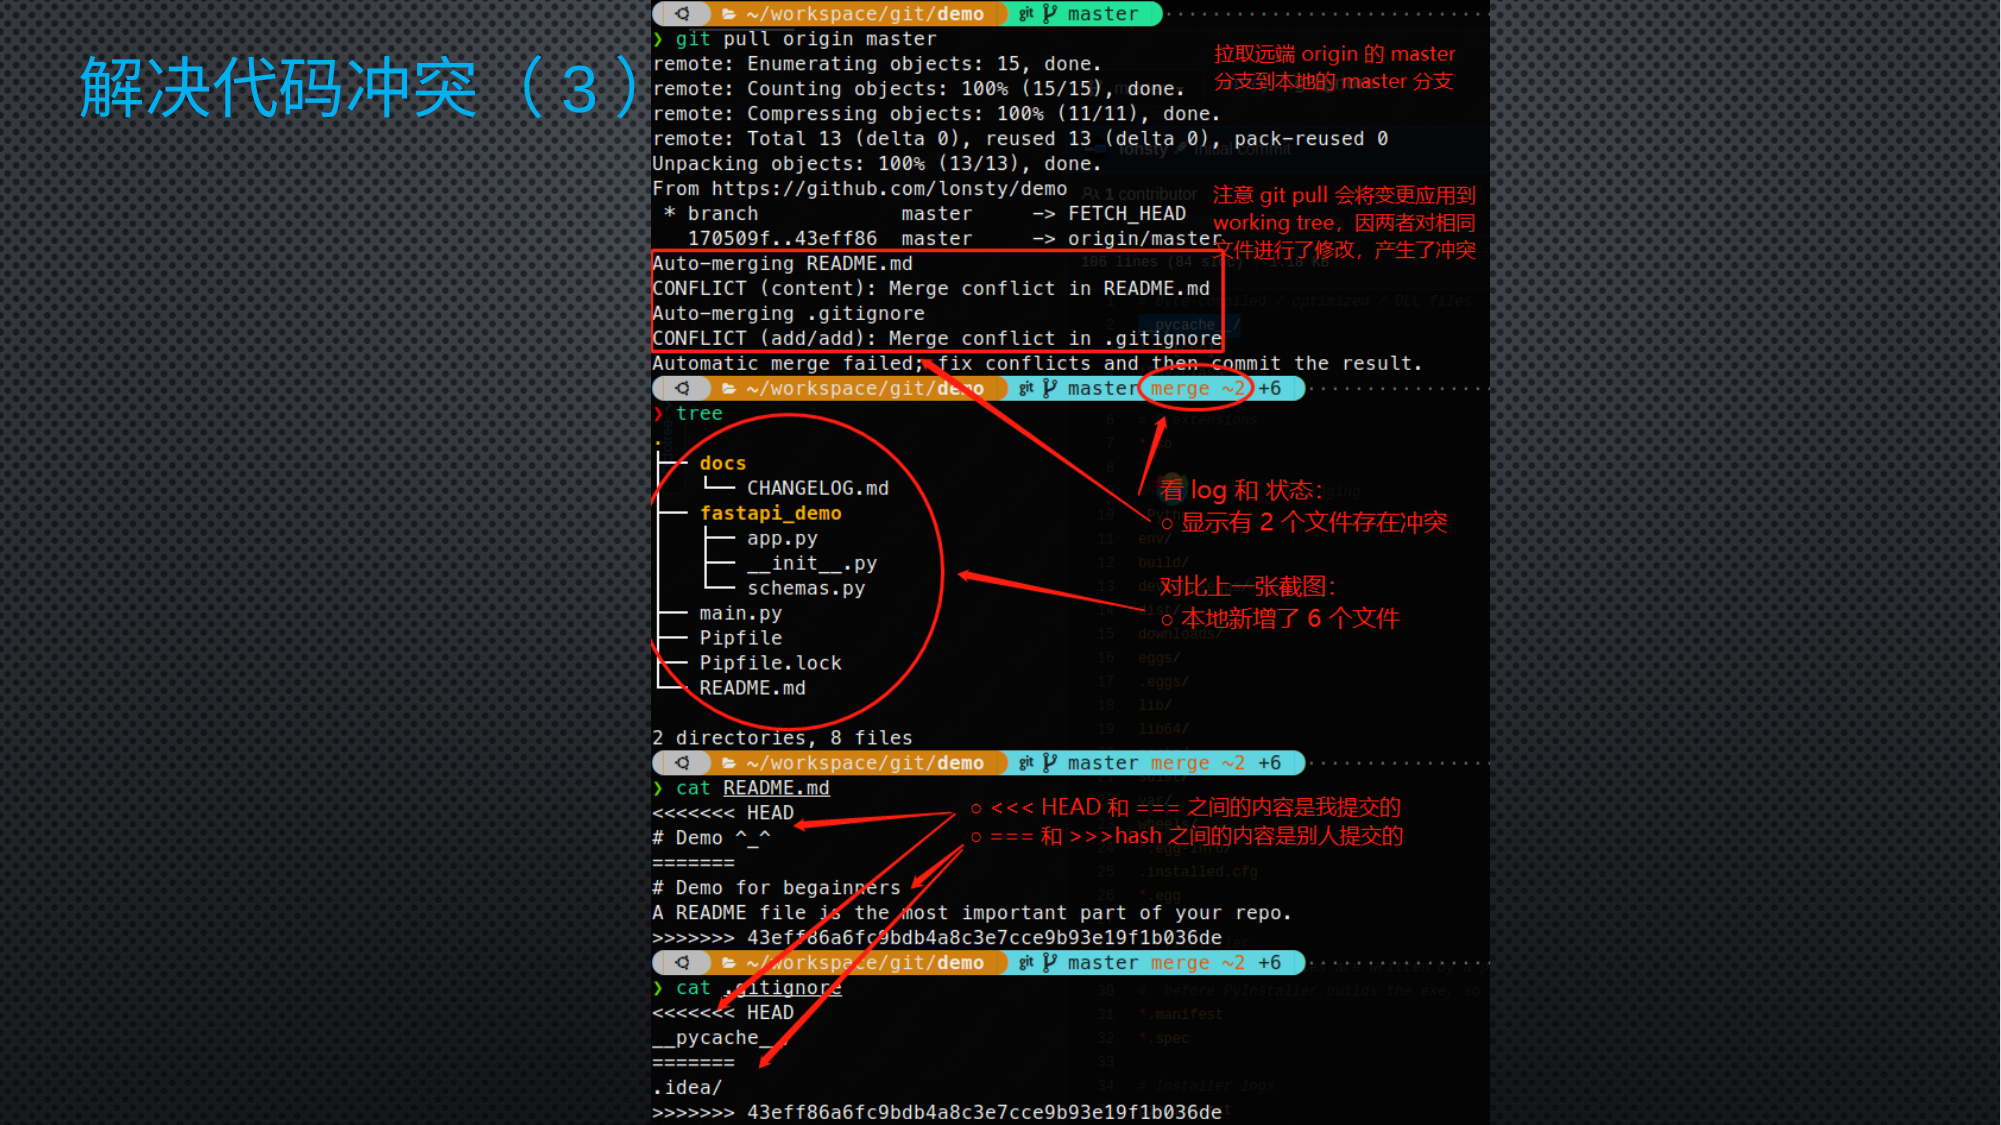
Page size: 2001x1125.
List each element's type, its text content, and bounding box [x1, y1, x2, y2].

text_box 解决代码冲突（3） [63, 30, 650, 305]
picture [650, 0, 1490, 1125]
